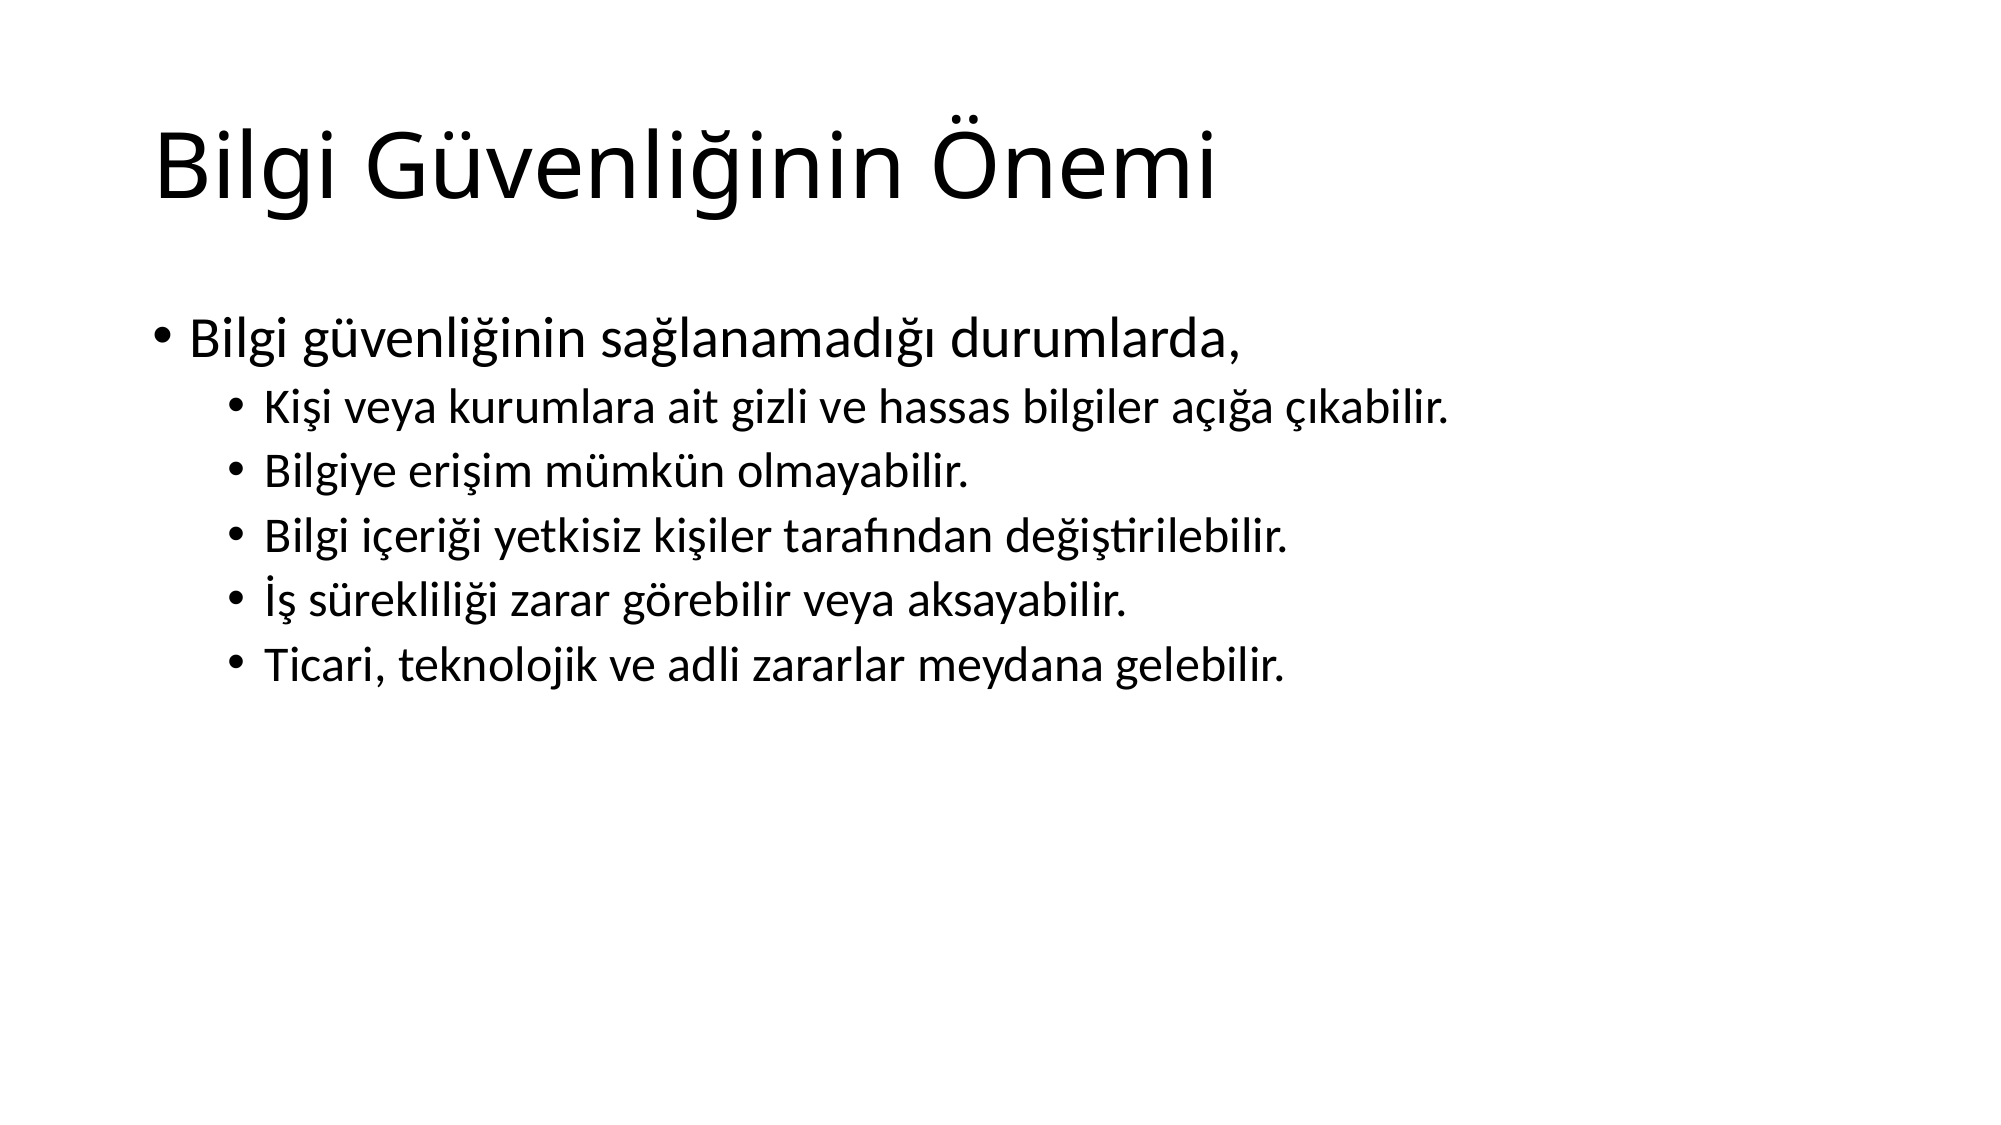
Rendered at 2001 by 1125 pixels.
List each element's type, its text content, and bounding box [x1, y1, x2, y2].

title Bilgi Güvenliğinin Önemi [137, 59, 1863, 278]
list Bilgi güvenliğinin sağlanamadığı durumlarda, Kişi veya kurumlara ait gizli ve hassas bilgiler açığa çıkabilir. Bilgiye erişim mümkün olmayabilir. Bilgi içeriği yetkisiz kişiler tarafından değiştirilebilir. İş sürekliliği zarar görebilir veya aksayabilir. Ticari, teknolojik ve adli zararlar meydana gelebilir. [137, 299, 1863, 1014]
